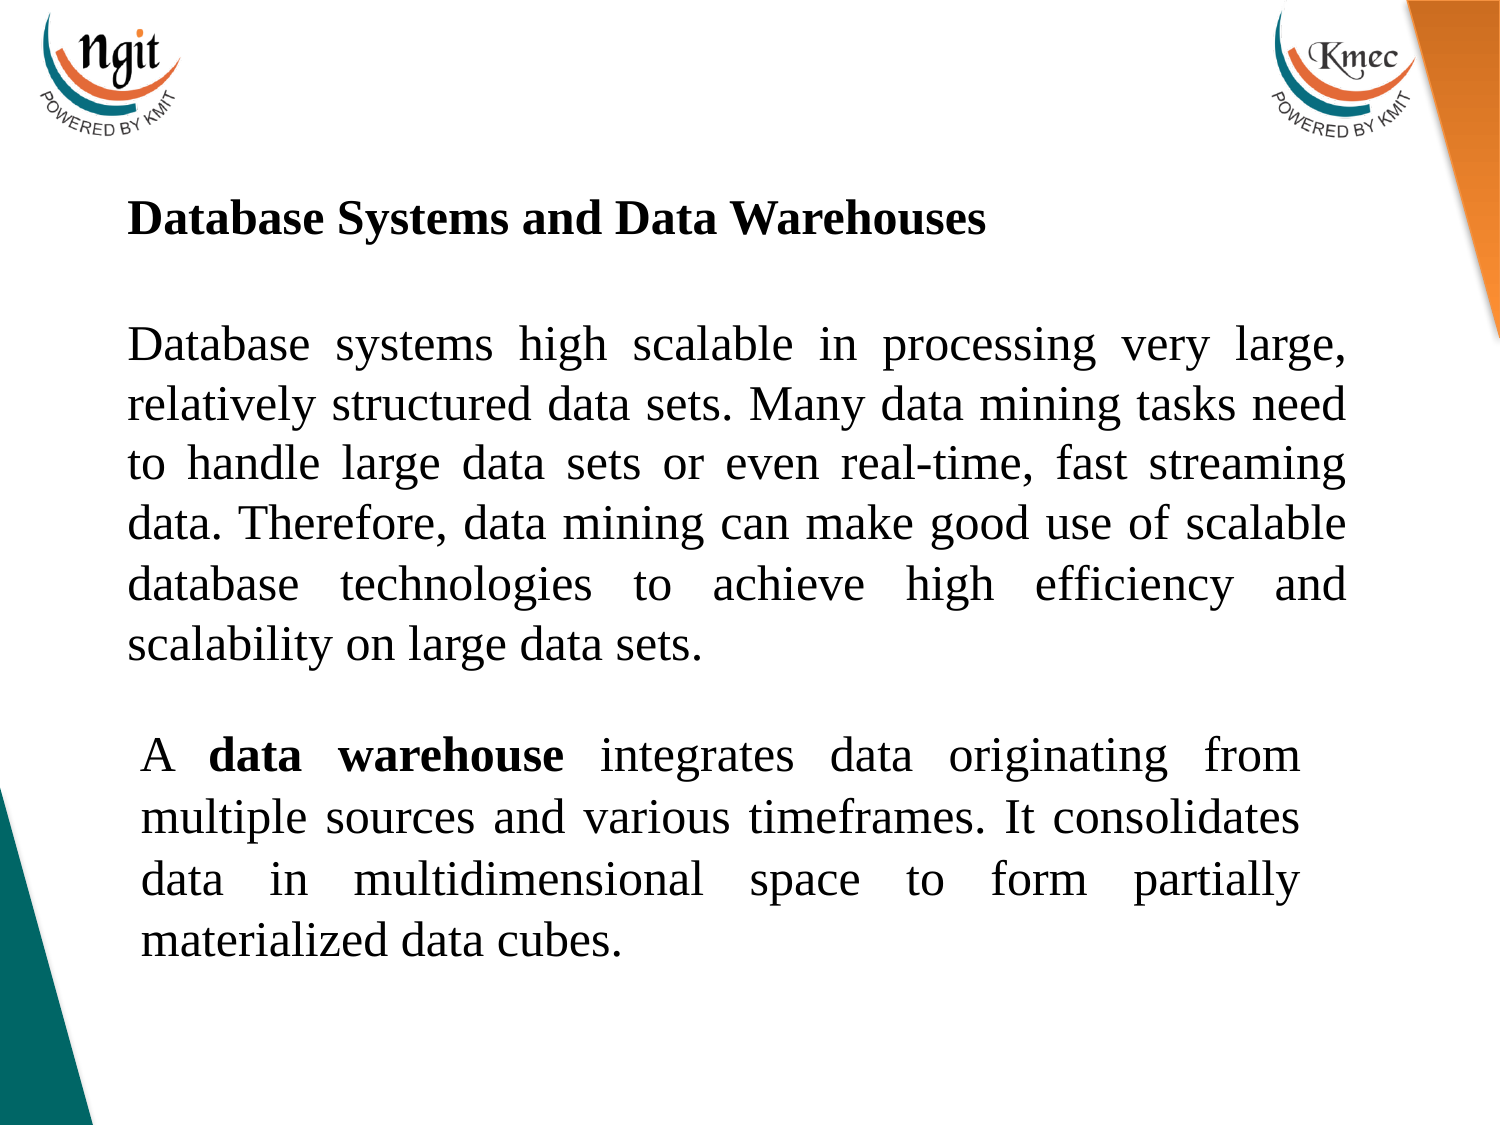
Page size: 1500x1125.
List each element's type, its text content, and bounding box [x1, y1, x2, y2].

picture [1175, 0, 1500, 187]
text_box Database Systems and Data Warehouses Database systems high scalable in processing very large, relatively structured data sets. Many data mining tasks need to handle large data sets or even real-time, fast streaming data. Therefore, data mining can make good use of scalable database technologies to achieve high efficiency and scalability on large data sets. [112, 174, 1363, 678]
picture [0, 0, 254, 175]
text_box A data warehouse integrates data originating from multiple sources and various timeframes. It consolidates data in multidimensional space to form partially materialized data cubes. [124, 712, 1400, 975]
